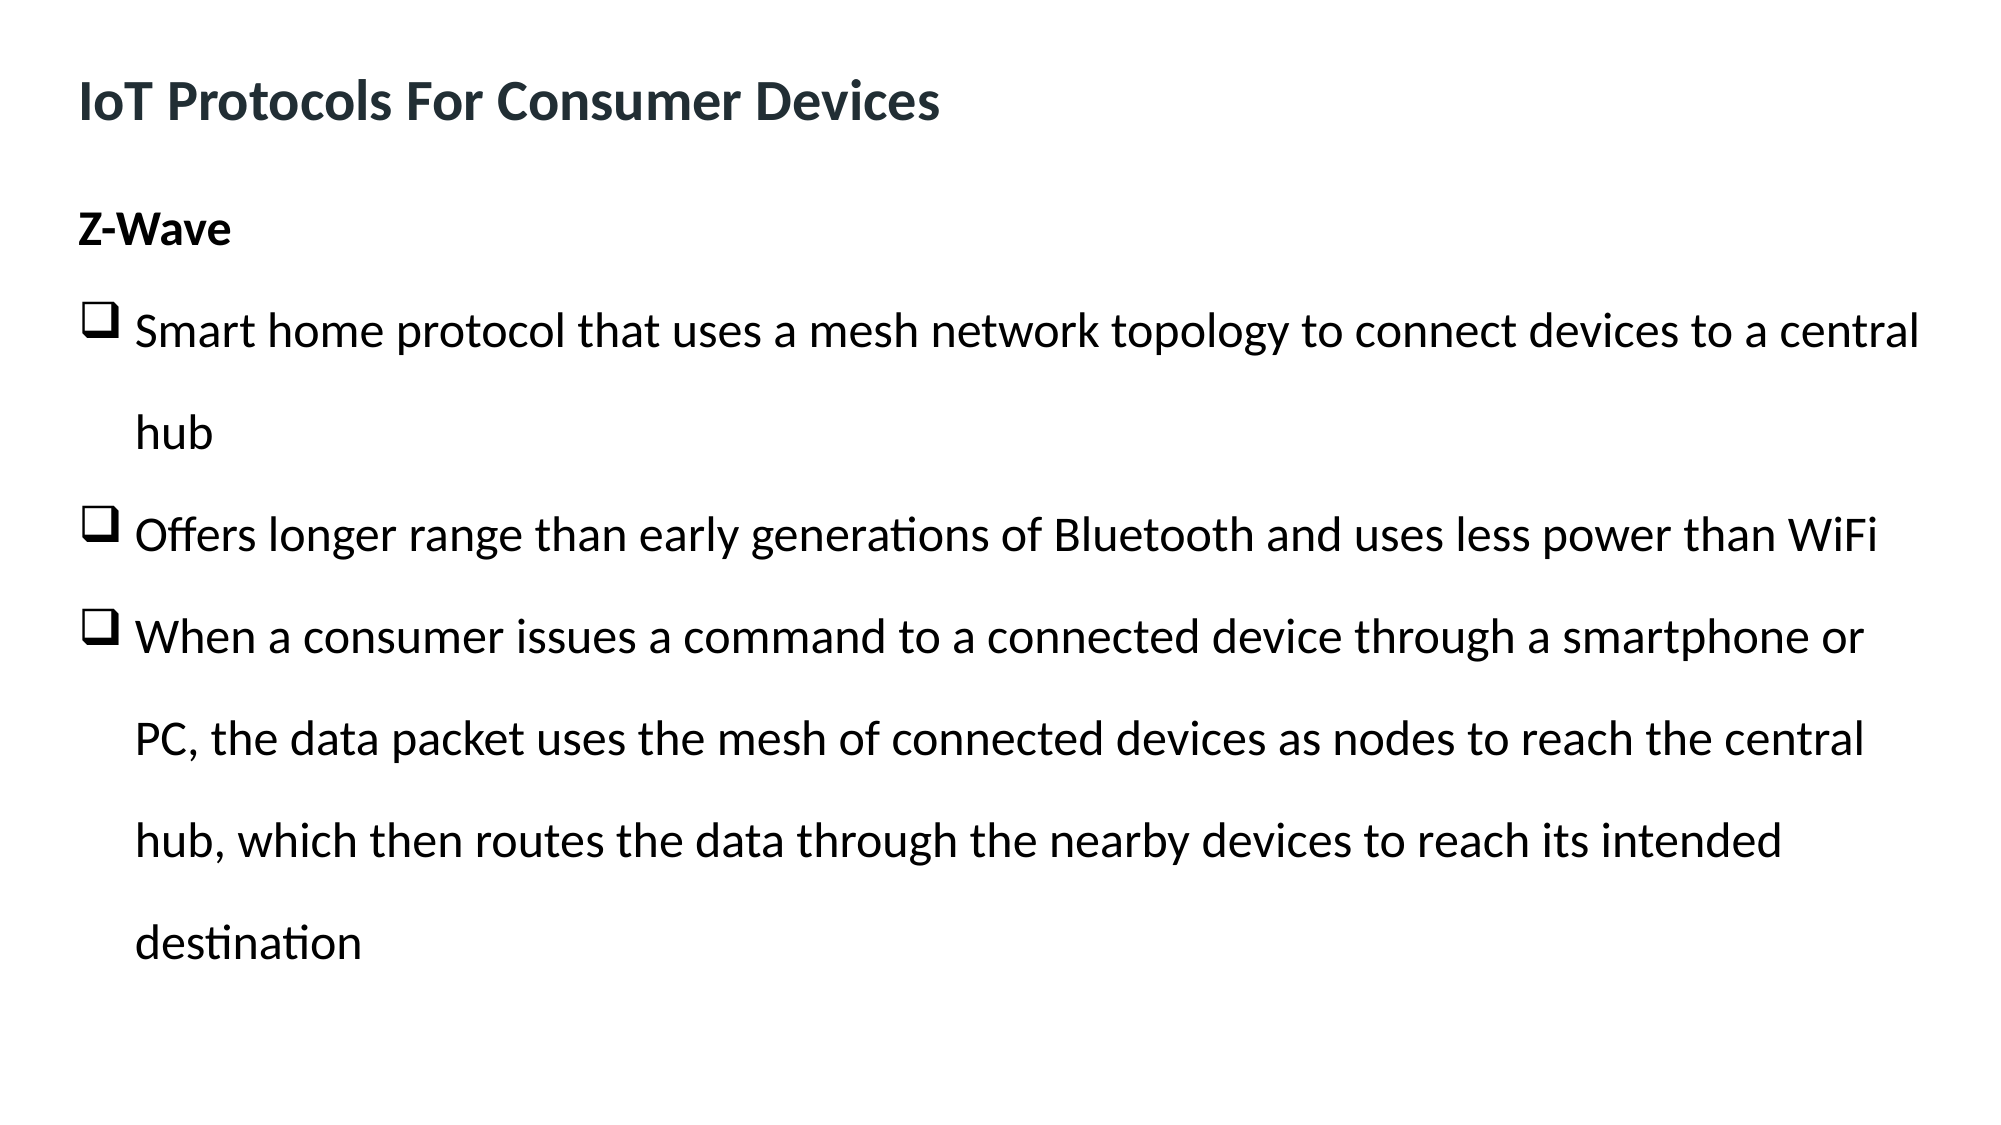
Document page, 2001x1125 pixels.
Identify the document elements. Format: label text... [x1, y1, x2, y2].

text_box Z-Wave Smart home protocol that uses a mesh network topology to connect devices to a central hub Offers longer range than early generations of Bluetooth and uses less power than WiFi When a consumer issues a command to a connected device through a smartphone or PC, the data packet uses the mesh of connected devices as nodes to reach the central hub, which then routes the data through the nearby devices to reach its intended destination [63, 145, 1948, 1055]
text_box IoT Protocols For Consumer Devices [63, 54, 1699, 140]
